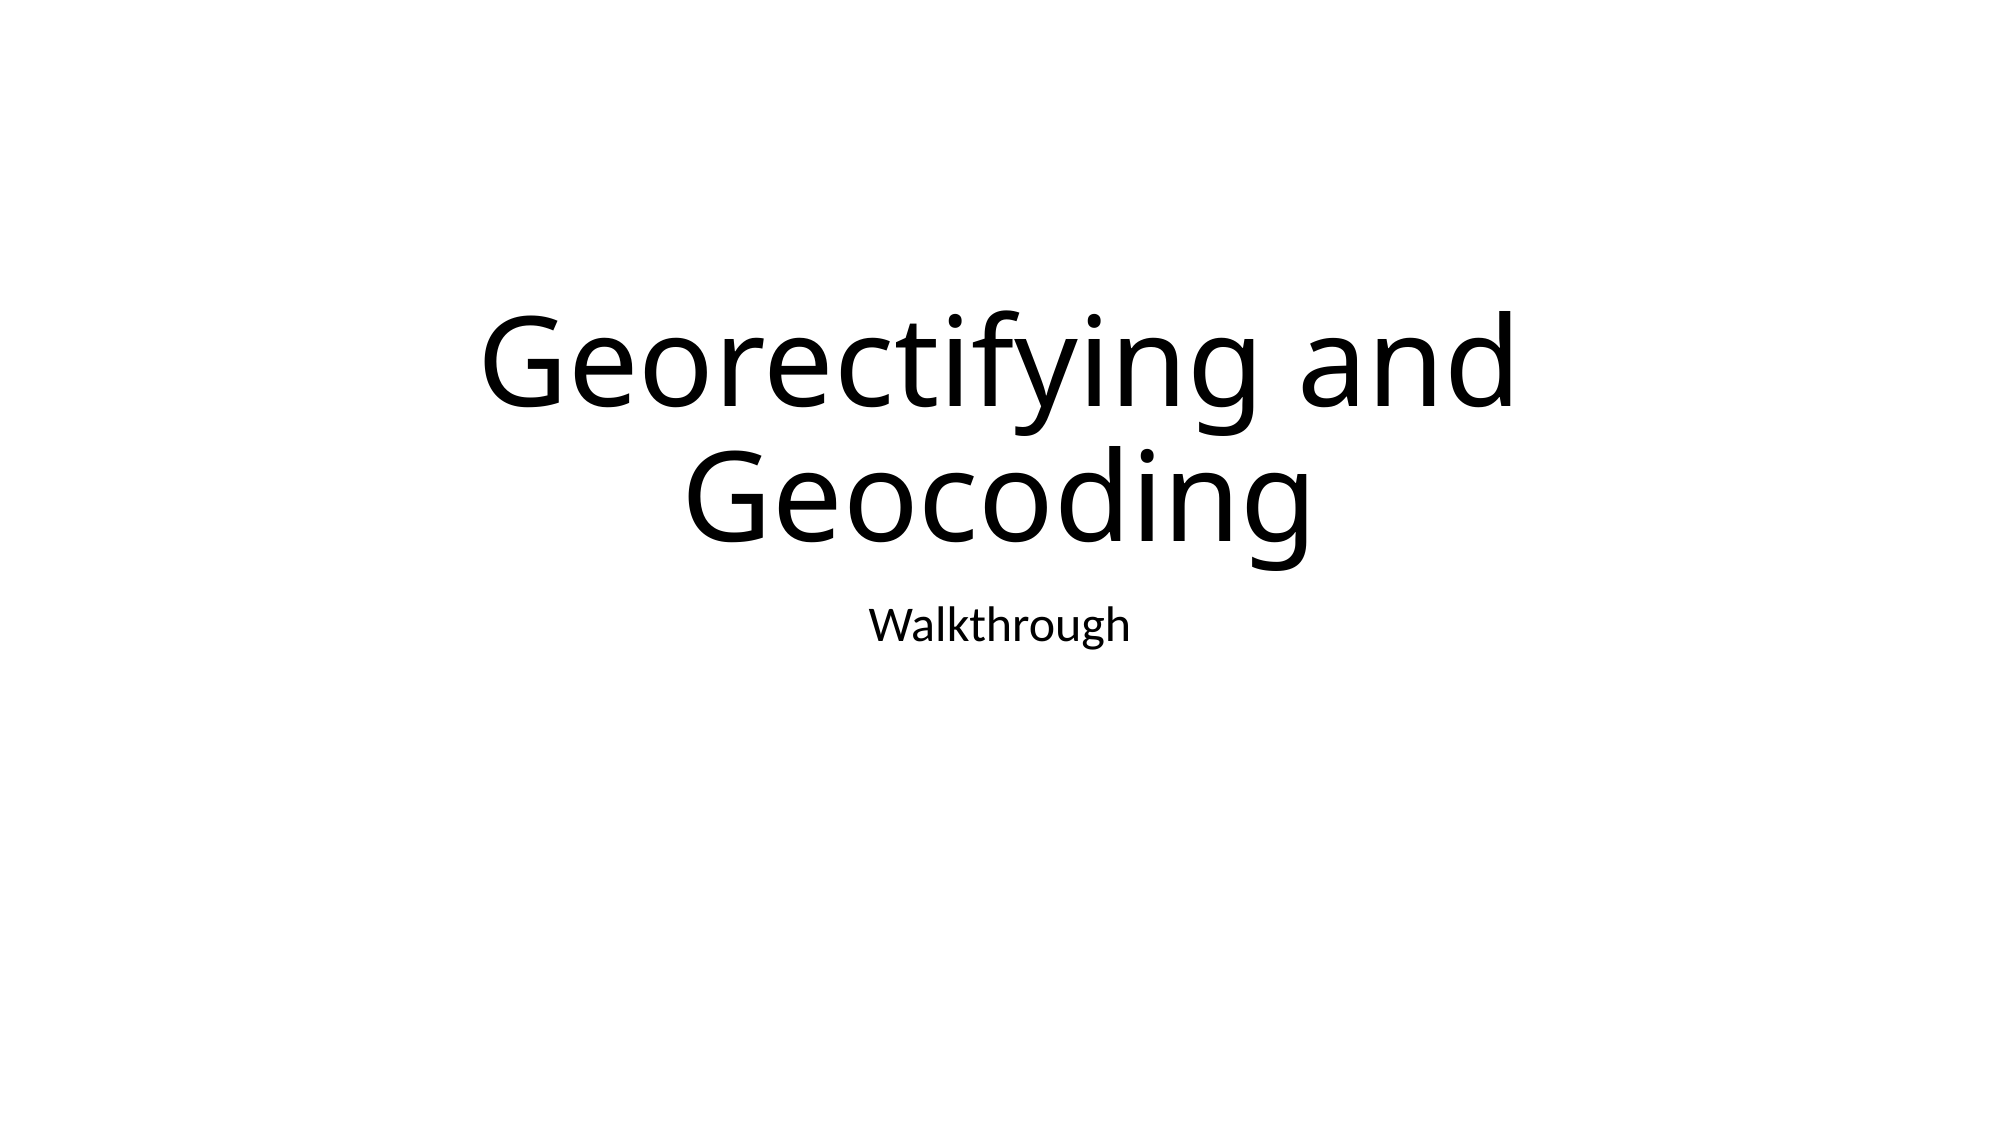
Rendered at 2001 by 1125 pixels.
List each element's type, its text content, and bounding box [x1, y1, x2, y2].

subtitle Walkthrough [249, 590, 1750, 863]
title Georectifying and Geocoding [249, 184, 1750, 576]
